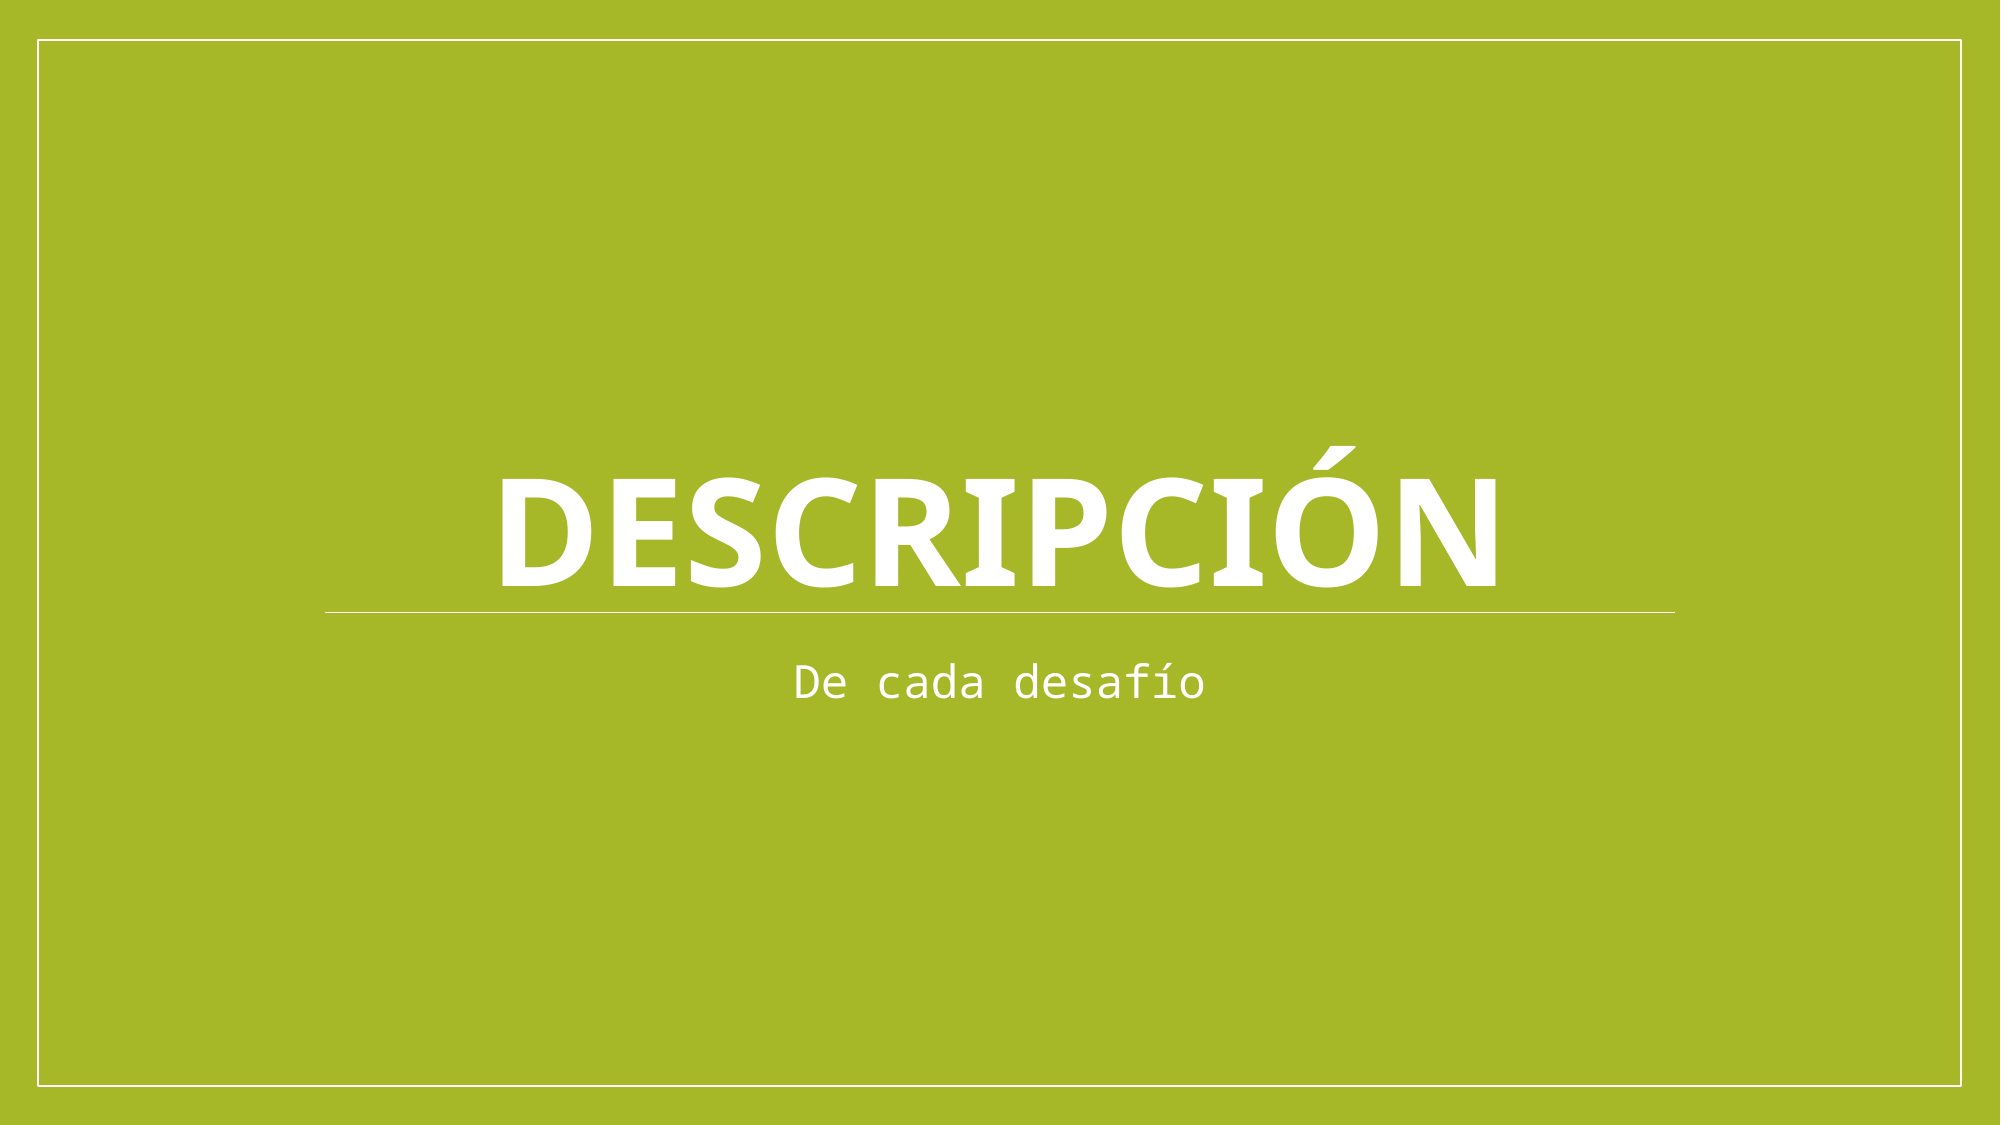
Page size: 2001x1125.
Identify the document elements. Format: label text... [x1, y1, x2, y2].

title DESCRIPCIÓN [182, 144, 1818, 625]
subtitle De cada desafío [280, 651, 1719, 880]
